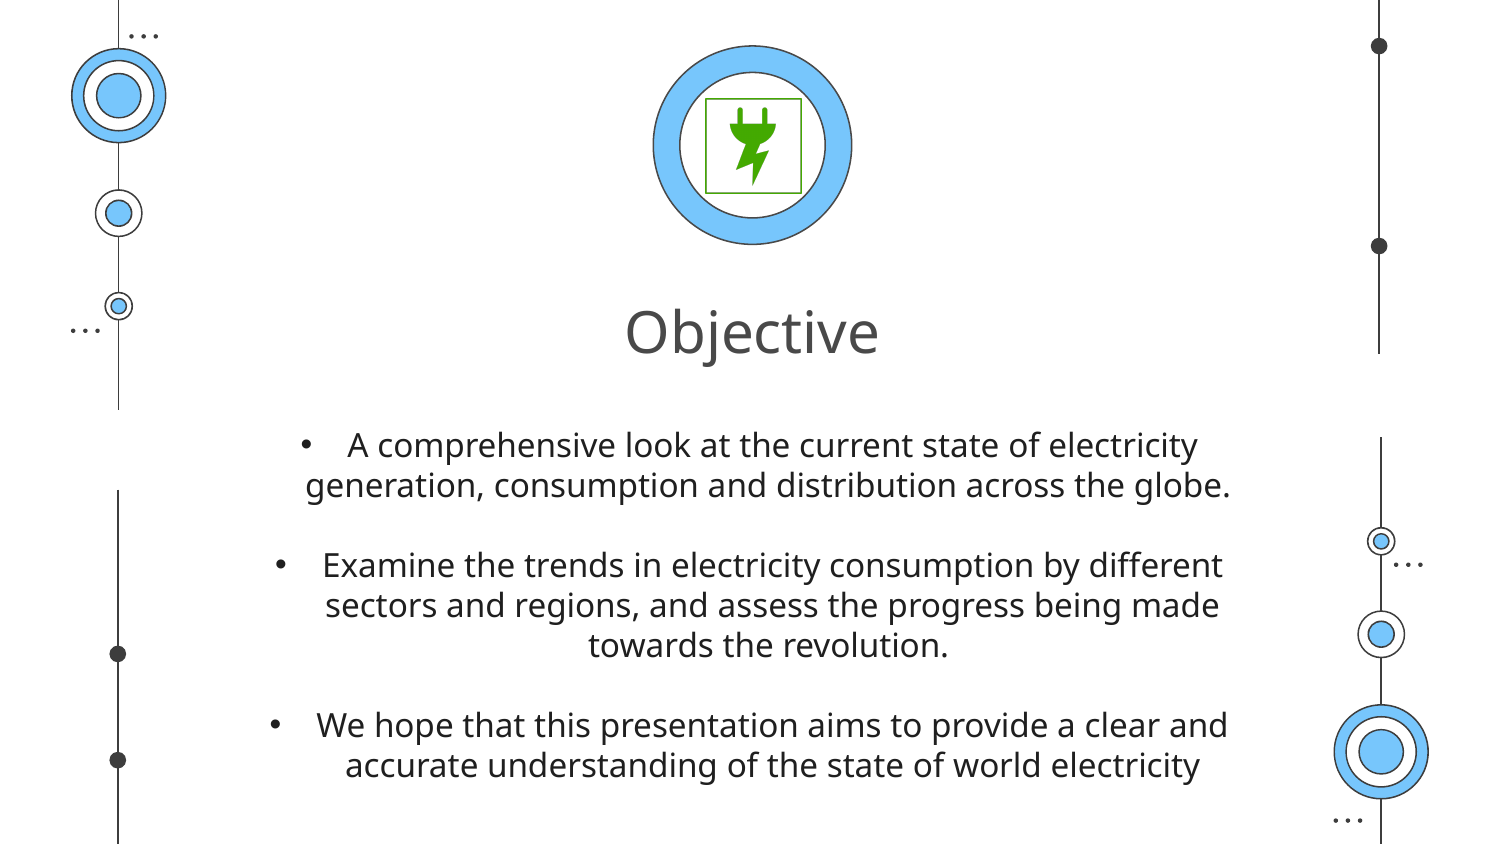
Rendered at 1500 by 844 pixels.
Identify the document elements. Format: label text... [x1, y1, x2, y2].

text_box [653, 45, 852, 245]
subtitle A comprehensive look at the current state of electricity generation, consumption and distribution across the globe. Examine the trends in electricity consumption by different sectors and regions, and assess the progress being made towards the revolution. We hope that this presentation aims to provide a clear and accurate understanding of the state of world electricity [233, 409, 1267, 780]
title Objective [357, 279, 1147, 375]
